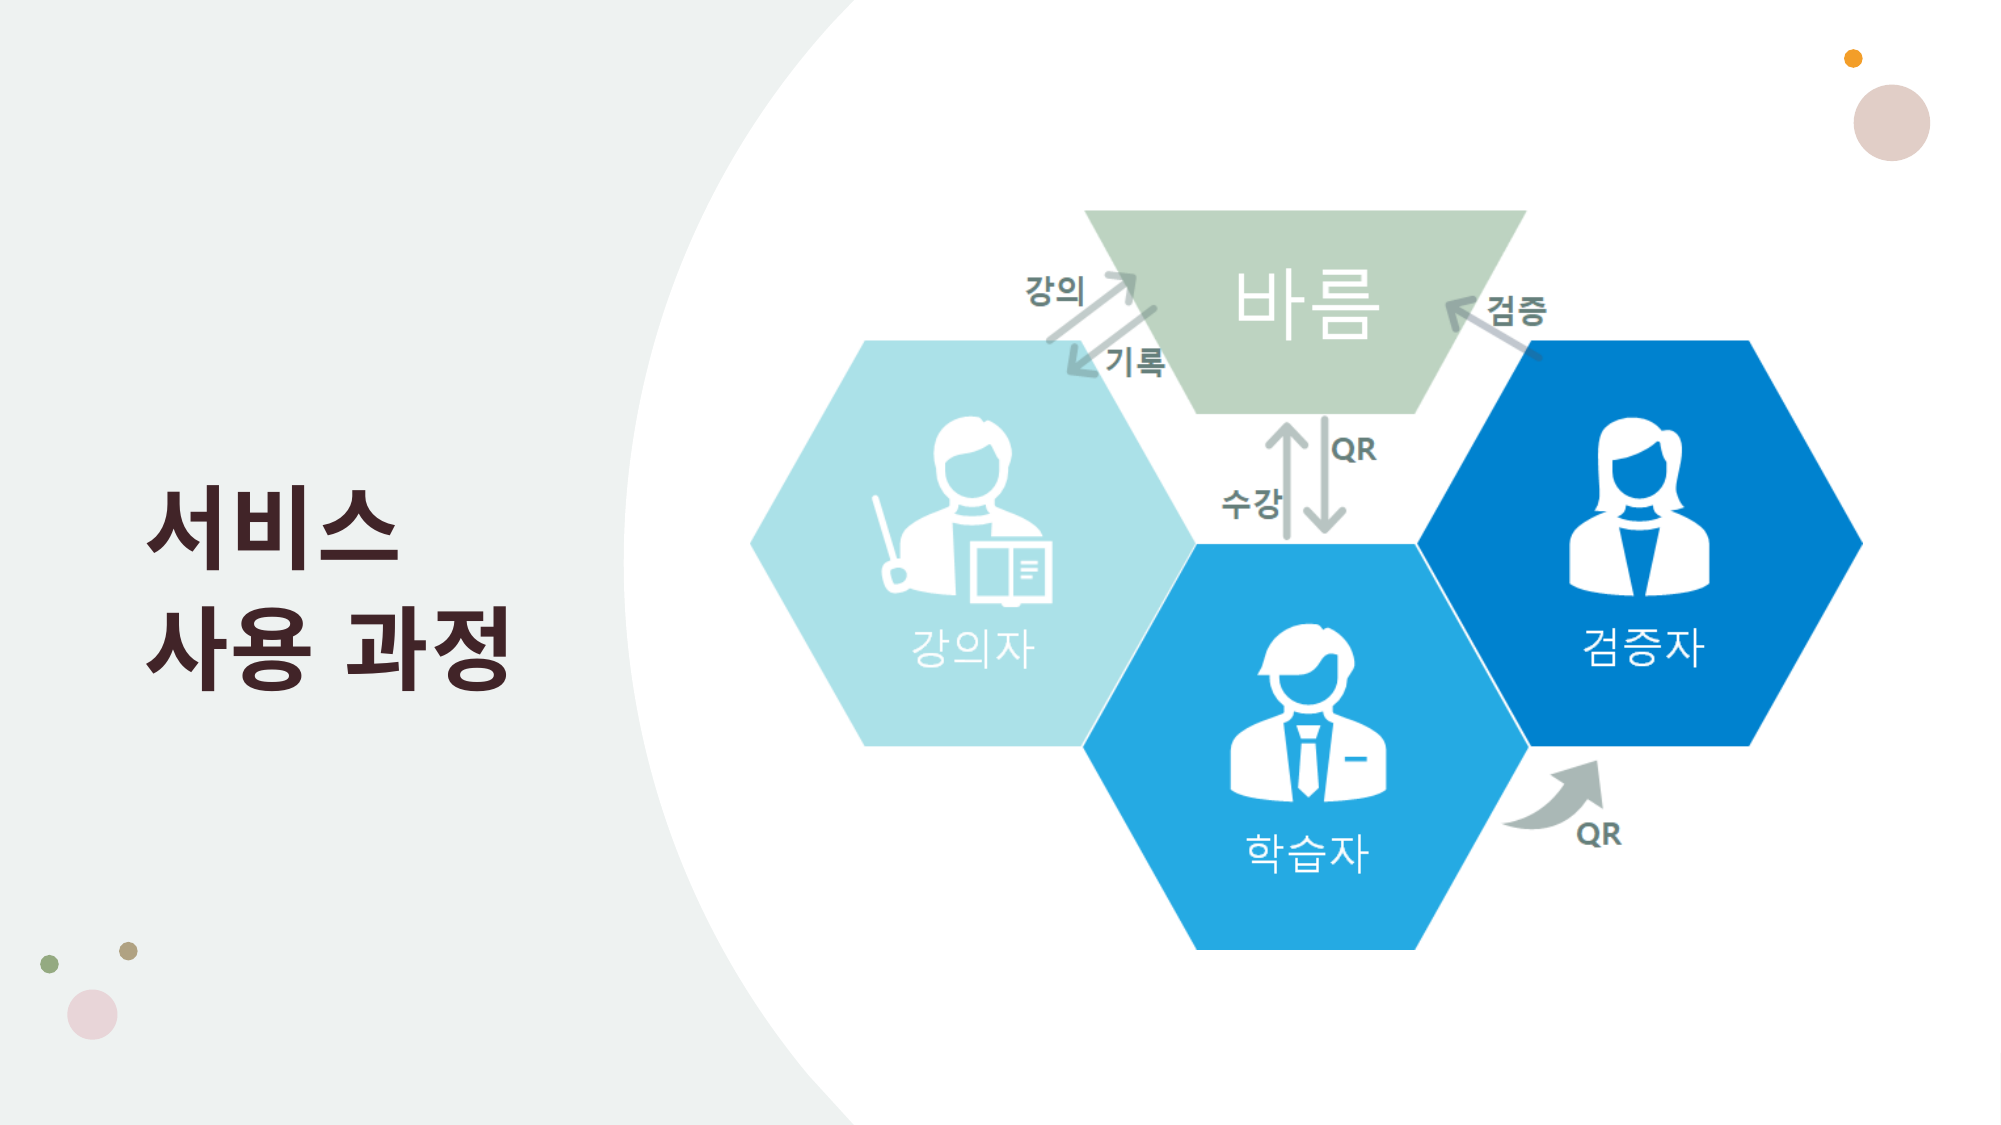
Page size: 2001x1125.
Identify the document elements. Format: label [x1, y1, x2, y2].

text_box [779, 0, 2000, 1125]
text_box [40, 49, 1931, 1040]
text_box [0, 0, 851, 1125]
picture [750, 209, 1863, 950]
